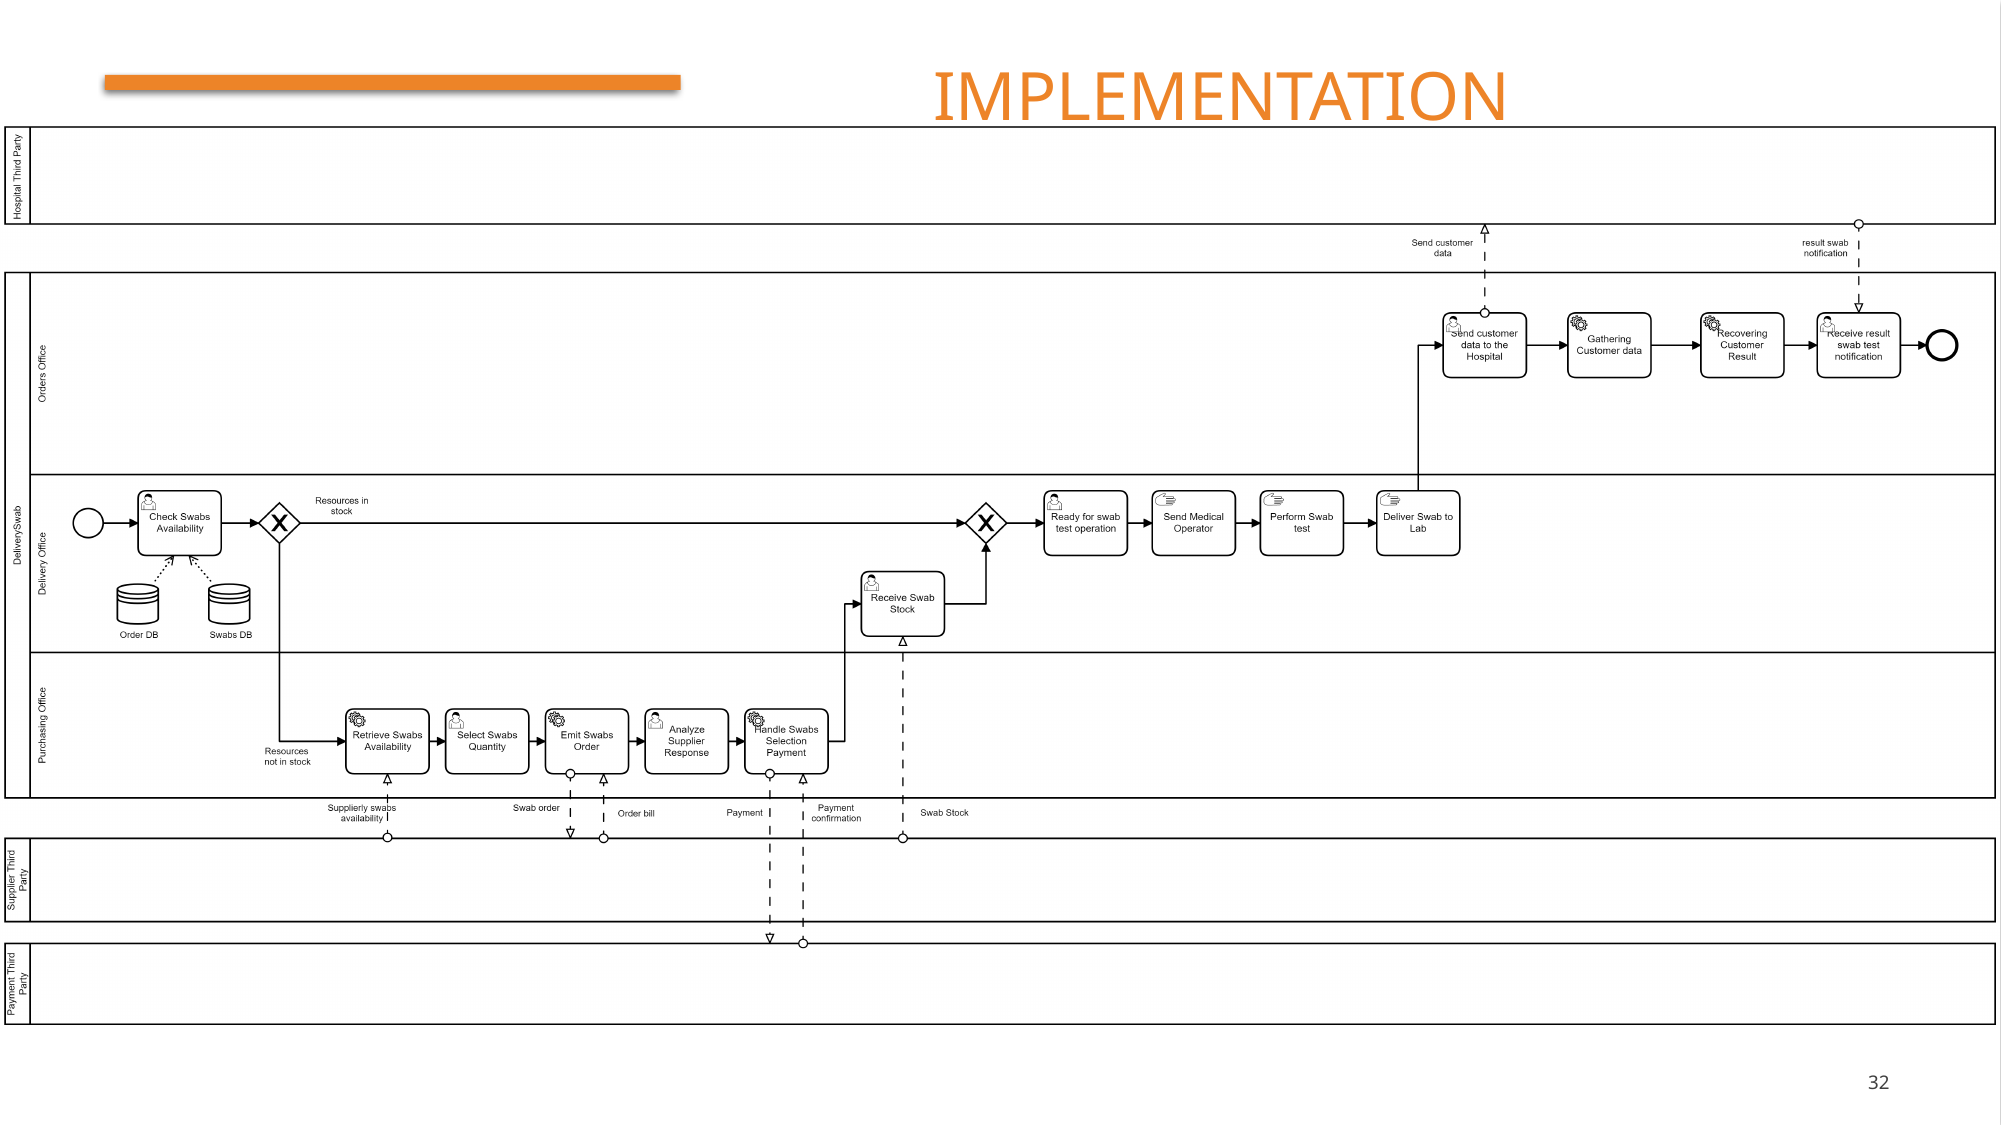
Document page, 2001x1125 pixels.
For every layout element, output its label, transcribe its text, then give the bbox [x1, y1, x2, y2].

slide_number 32 [1732, 1053, 1905, 1114]
text_box Implementation [858, 43, 1586, 119]
picture [0, 121, 2000, 1030]
